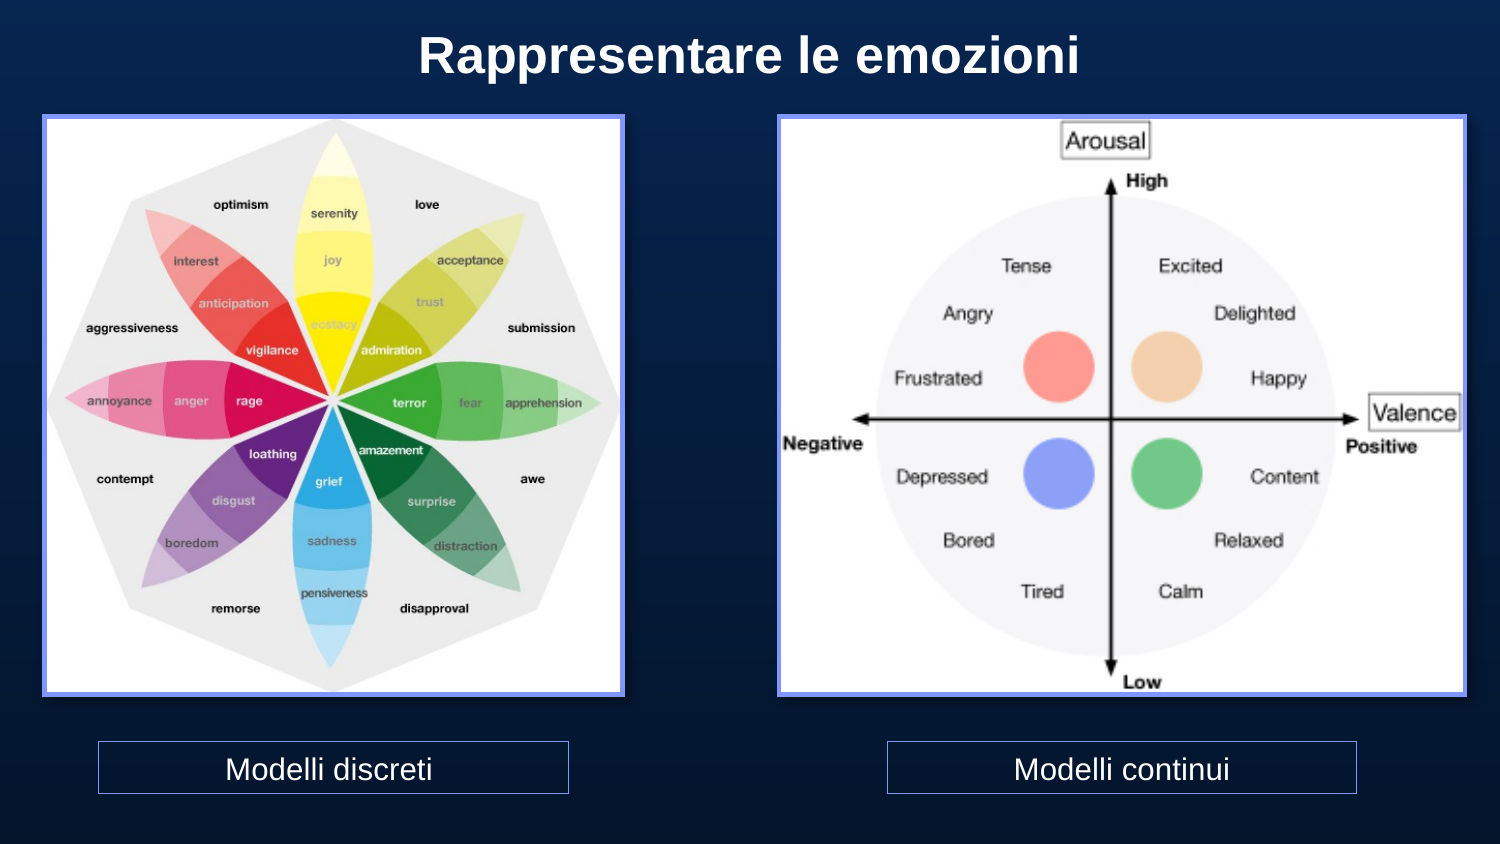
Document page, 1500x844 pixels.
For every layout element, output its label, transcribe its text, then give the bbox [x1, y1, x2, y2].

picture [780, 118, 1463, 693]
picture [46, 118, 621, 693]
text_box Modelli continui [887, 741, 1357, 794]
text_box Modelli discreti [98, 741, 569, 794]
text_box Rappresentare le emozioni [347, 14, 1153, 92]
